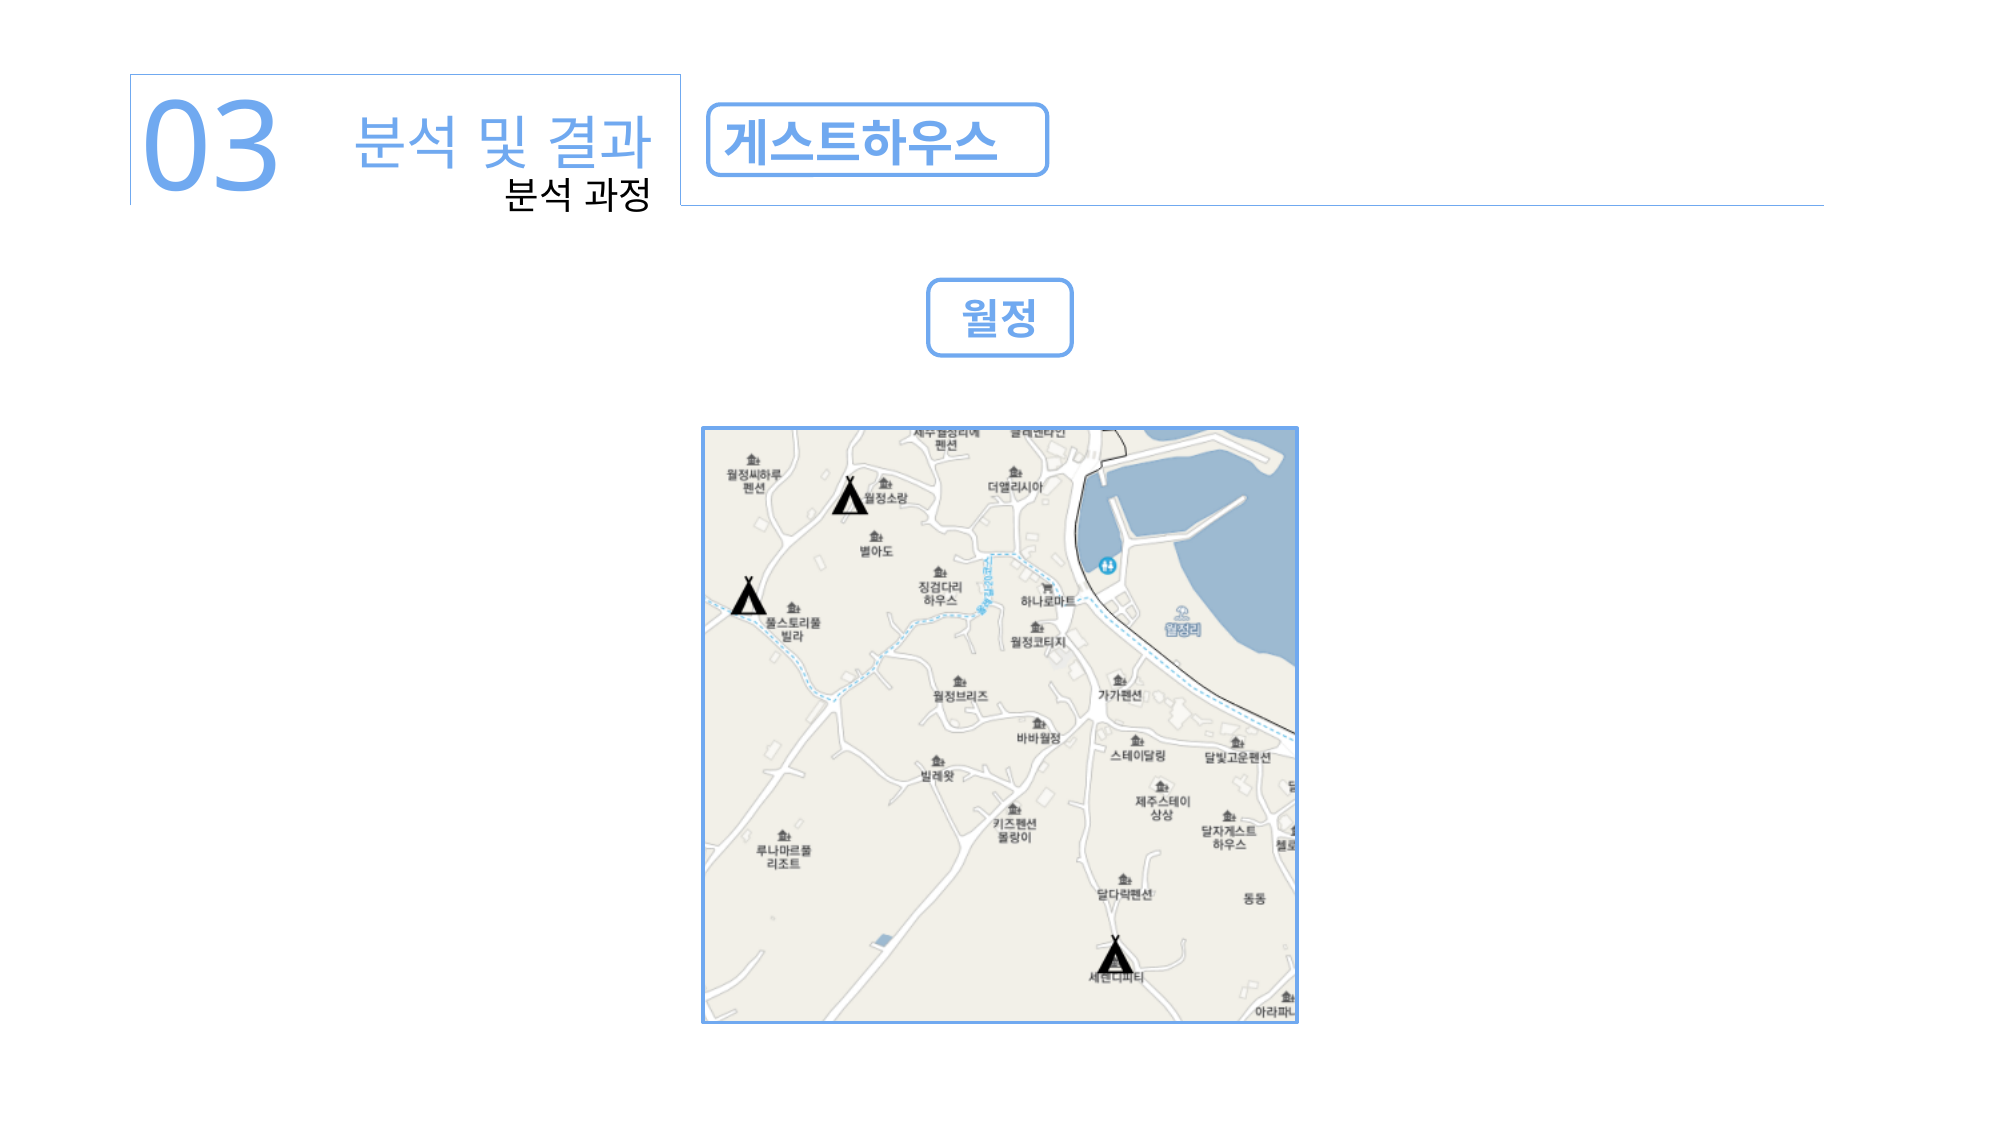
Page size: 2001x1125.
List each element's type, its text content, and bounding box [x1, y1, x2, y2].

text_box 월정 [927, 278, 1073, 357]
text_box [125, 33, 687, 231]
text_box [708, 104, 1146, 180]
picture [704, 430, 1296, 1021]
